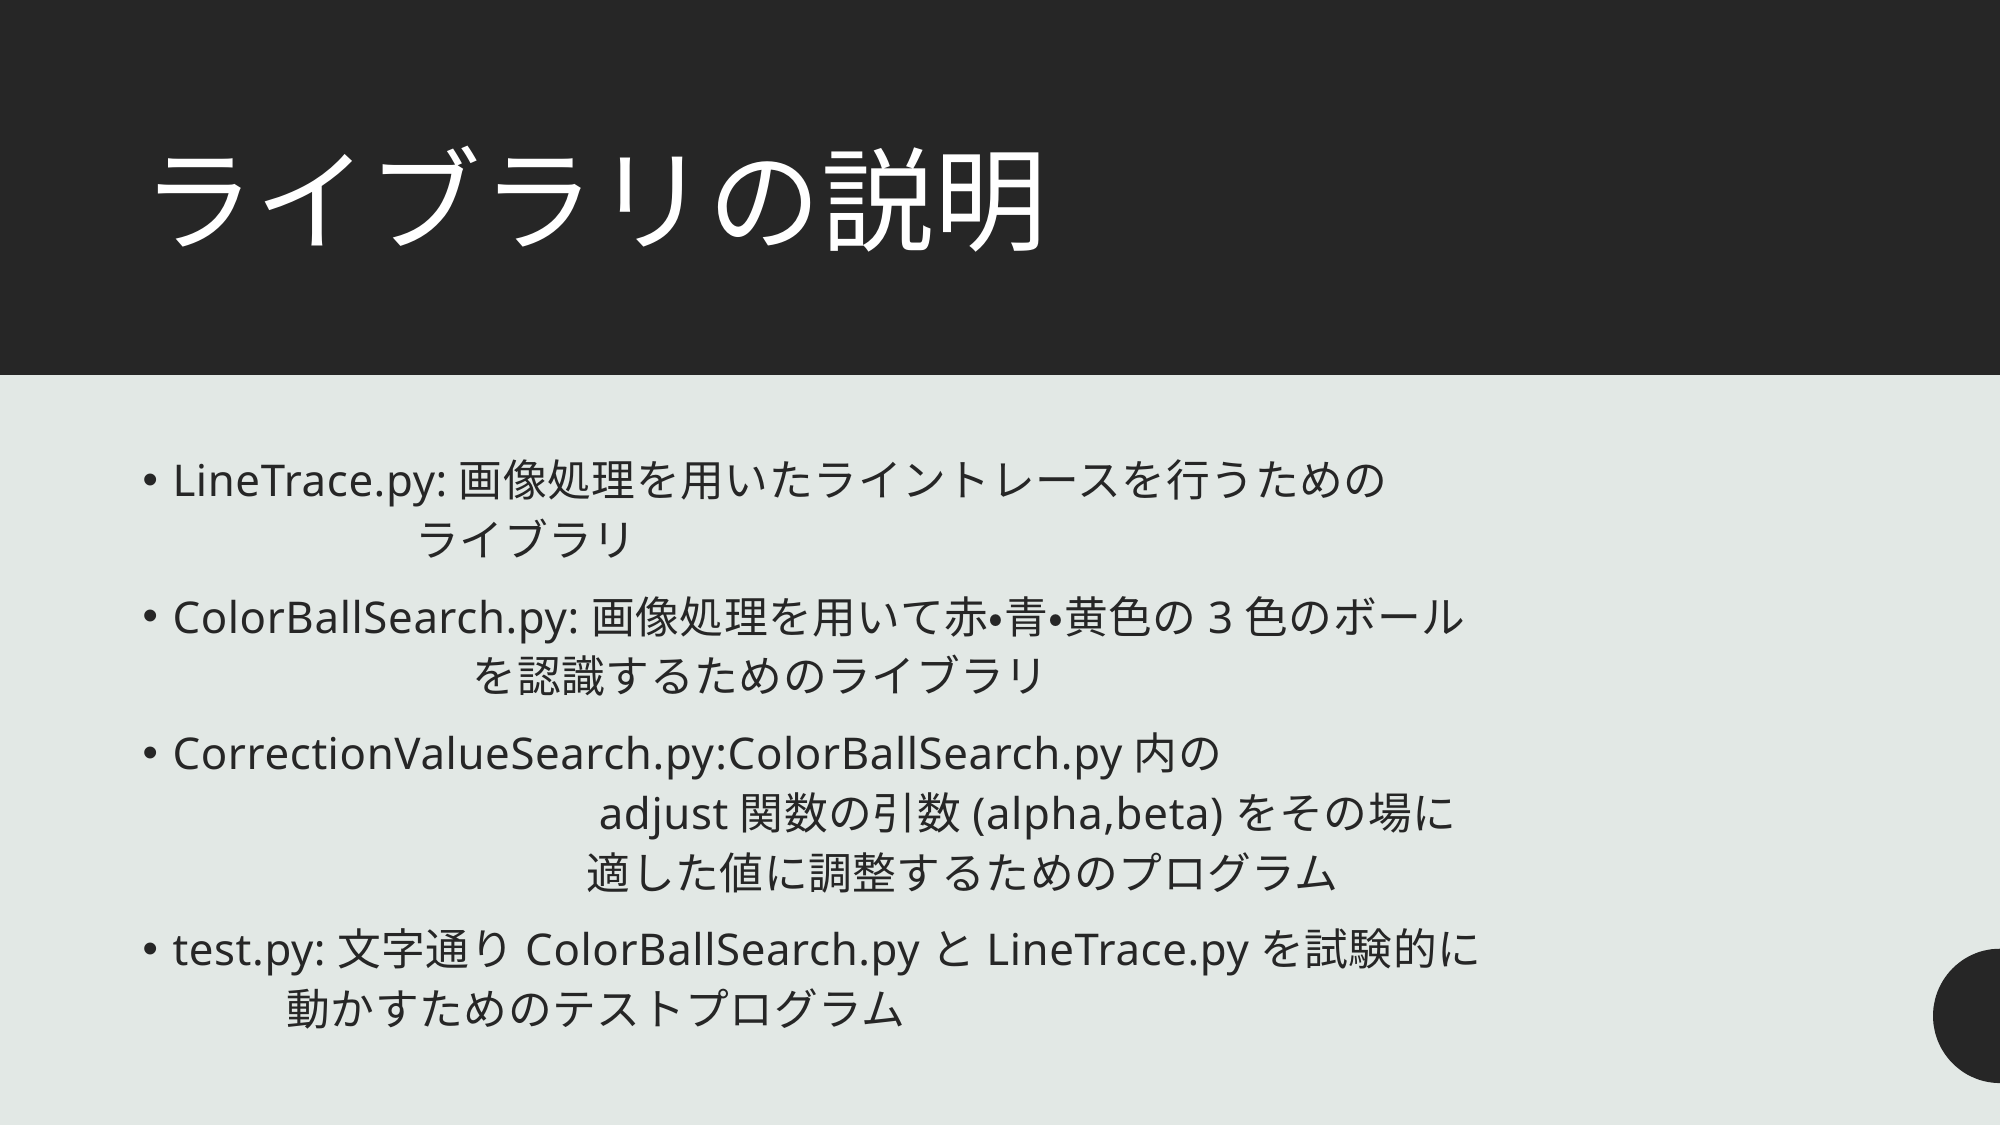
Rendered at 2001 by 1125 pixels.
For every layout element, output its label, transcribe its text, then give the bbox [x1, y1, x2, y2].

text_box [0, 376, 2000, 1125]
title ライブラリの説明 [124, 62, 1875, 318]
list LineTrace.py:画像処理を用いたライントレースを行うための ライブラリ ColorBallSearch.py:画像処理を用いて赤・青・黄色の3色のボール を認識するためのライブラリ CorrectionValueSearch.py:ColorBallSearch.py内の adjust関数の引数(alpha,beta)をその場に 適した値に調整するためのプログラム test.py:文字通りColorBallSearch.pyとLineTrace.pyを試験的に 動かすためのテストプログラム [124, 427, 1505, 1084]
text_box [0, 0, 2000, 376]
text_box [1933, 948, 2000, 1084]
